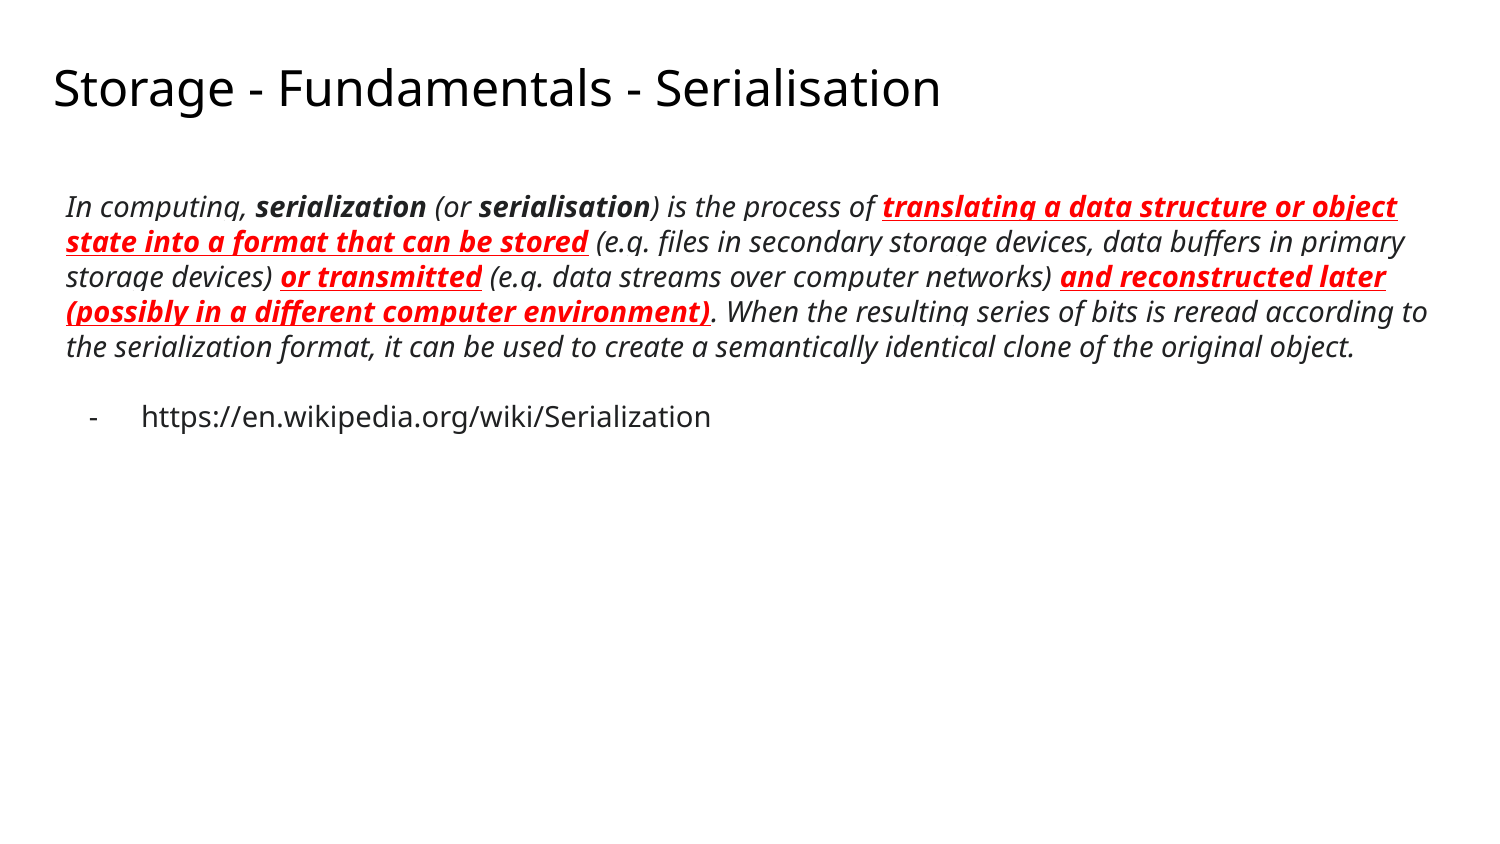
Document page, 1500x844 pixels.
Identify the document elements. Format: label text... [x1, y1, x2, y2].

title Storage - Fundamentals - Serialisation [38, 36, 1436, 132]
text_box In computing, serialization (or serialisation) is the process of translating a data structure or object state into a format that can be stored (e.g. files in secondary storage devices, data buffers in primary storage devices) or transmitted (e.g. data streams over computer networks) and reconstructed later (possibly in a different computer environment). When the resulting series of bits is reread according to the serialization format, it can be used to create a semantically identical clone of the original object. https://en.wikipedia.org/wiki/Serialization [51, 173, 1449, 534]
